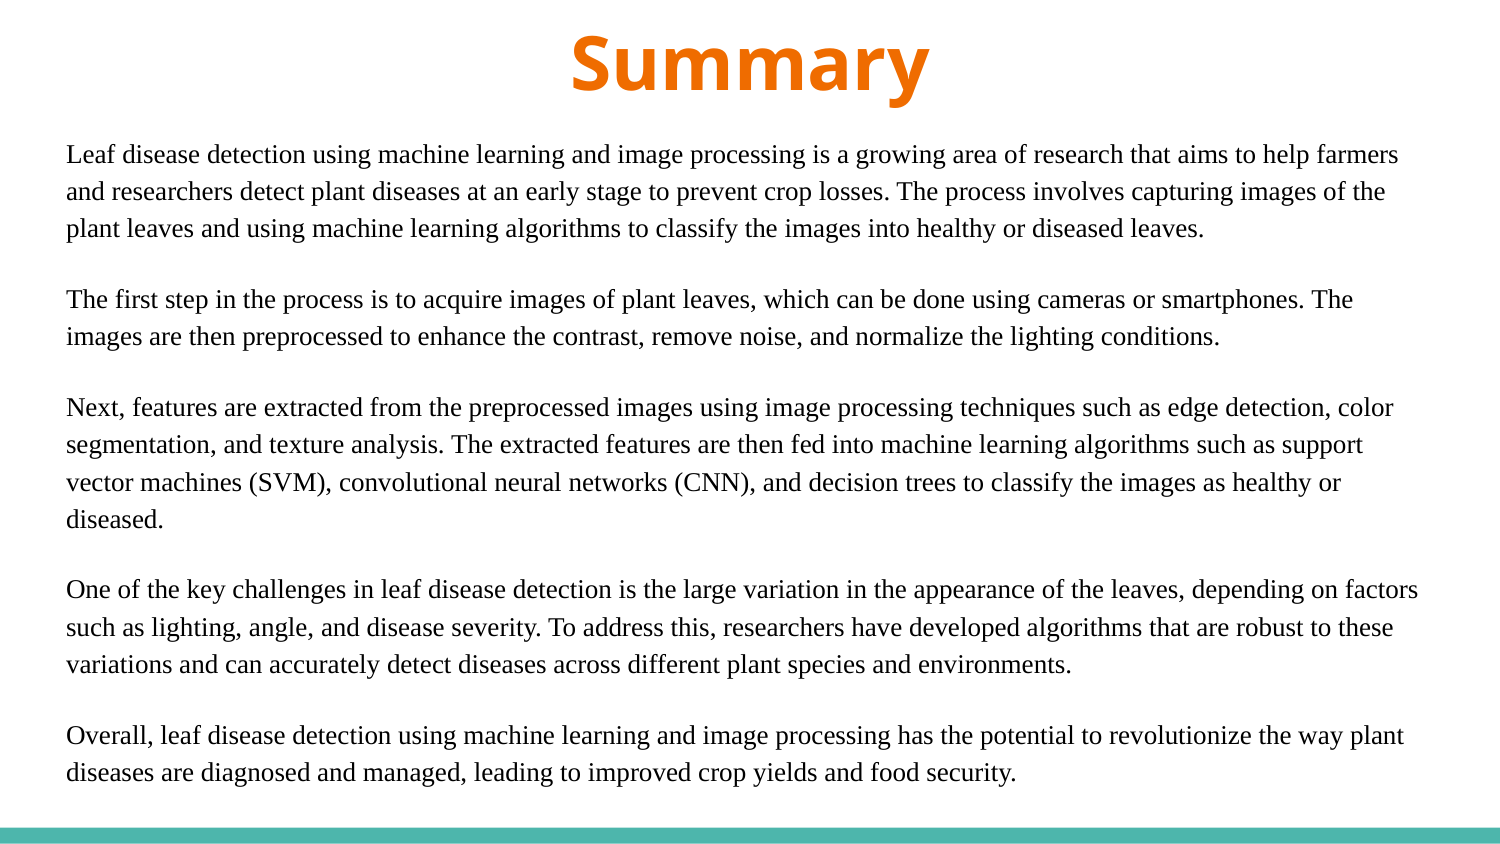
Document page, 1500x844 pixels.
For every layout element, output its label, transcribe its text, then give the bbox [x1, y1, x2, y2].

title Summary [51, 0, 1449, 116]
list Leaf disease detection using machine learning and image processing is a growing area of research that aims to help farmers and researchers detect plant diseases at an early stage to prevent crop losses. The process involves capturing images of the plant leaves and using machine learning algorithms to classify the images into healthy or diseased leaves. The first step in the process is to acquire images of plant leaves, which can be done using cameras or smartphones. The images are then preprocessed to enhance the contrast, remove noise, and normalize the lighting conditions. Next, features are extracted from the preprocessed images using image processing techniques such as edge detection, color segmentation, and texture analysis. The extracted features are then fed into machine learning algorithms such as support vector machines (SVM), convolutional neural networks (CNN), and decision trees to classify the images as healthy or diseased. One of the key challenges in leaf disease detection is the large variation in the appearance of the leaves, depending on factors such as lighting, angle, and disease severity. To address this, researchers have developed algorithms that are robust to these variations and can accurately detect diseases across different plant species and environments. Overall, leaf disease detection using machine learning and image processing has the potential to revolutionize the way plant diseases are diagnosed and managed, leading to improved crop yields and food security. [51, 116, 1449, 807]
